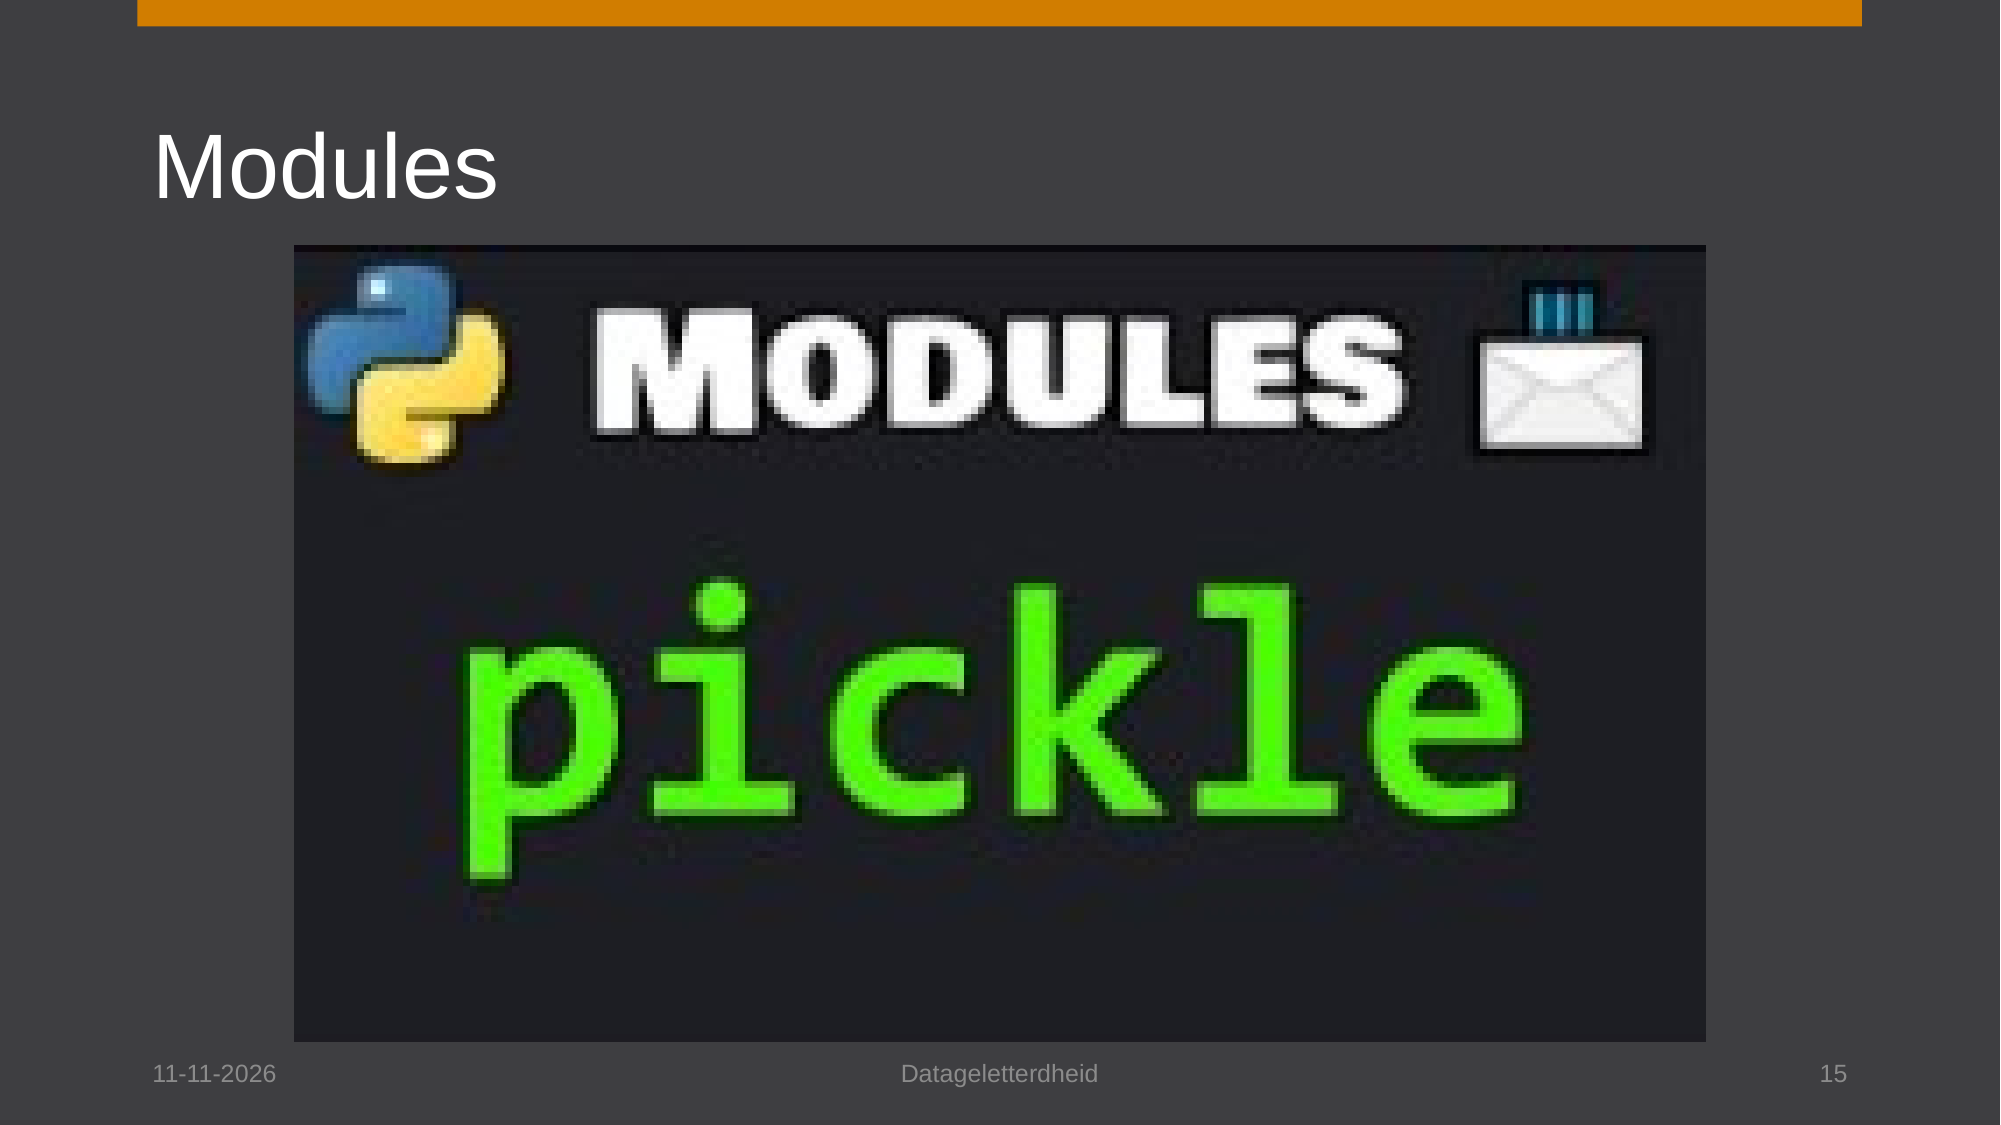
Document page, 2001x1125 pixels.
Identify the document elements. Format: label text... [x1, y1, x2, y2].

slide_number 15 [1412, 1042, 1863, 1103]
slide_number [137, 1042, 588, 1103]
title Modules [137, 59, 1863, 278]
footer Datageletterdheid [662, 1043, 1338, 1103]
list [294, 244, 1706, 1043]
